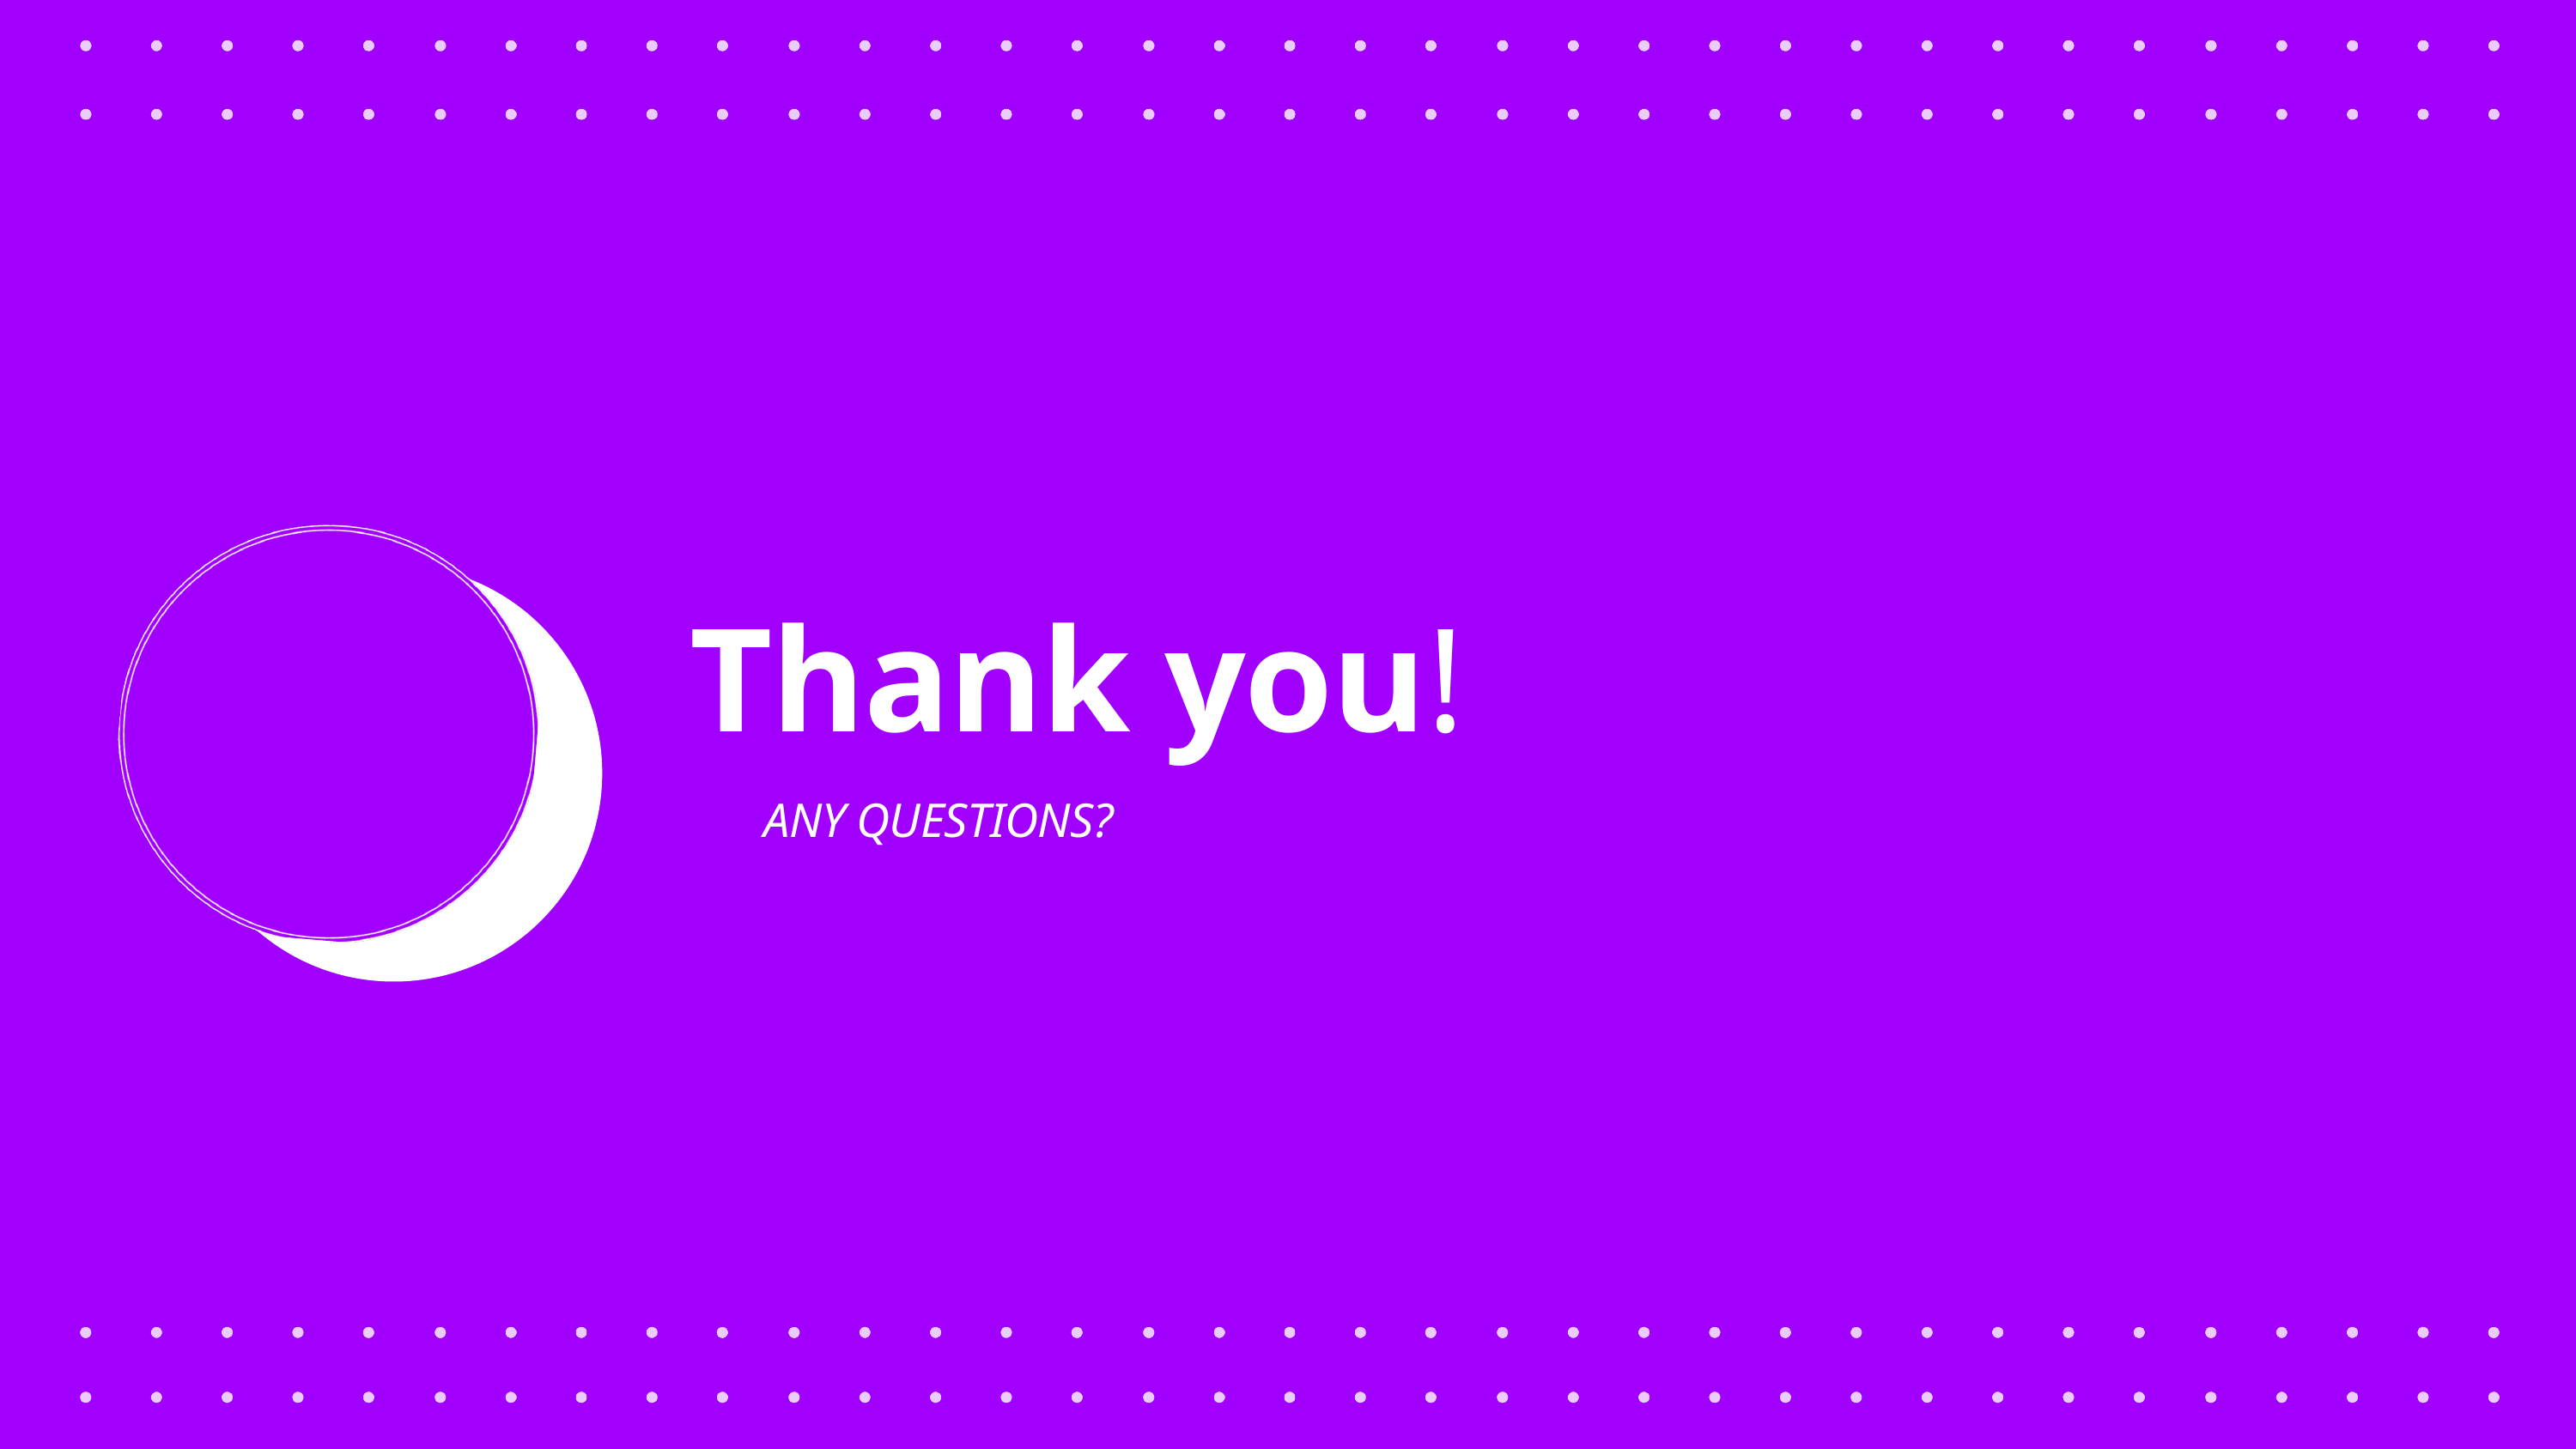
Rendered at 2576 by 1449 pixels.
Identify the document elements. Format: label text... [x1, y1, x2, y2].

text_box Thank you! [657, 588, 1465, 761]
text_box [72, 1322, 2504, 1449]
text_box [102, 506, 603, 982]
text_box ANY QUESTIONS? [763, 781, 1522, 847]
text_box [72, 0, 2504, 124]
